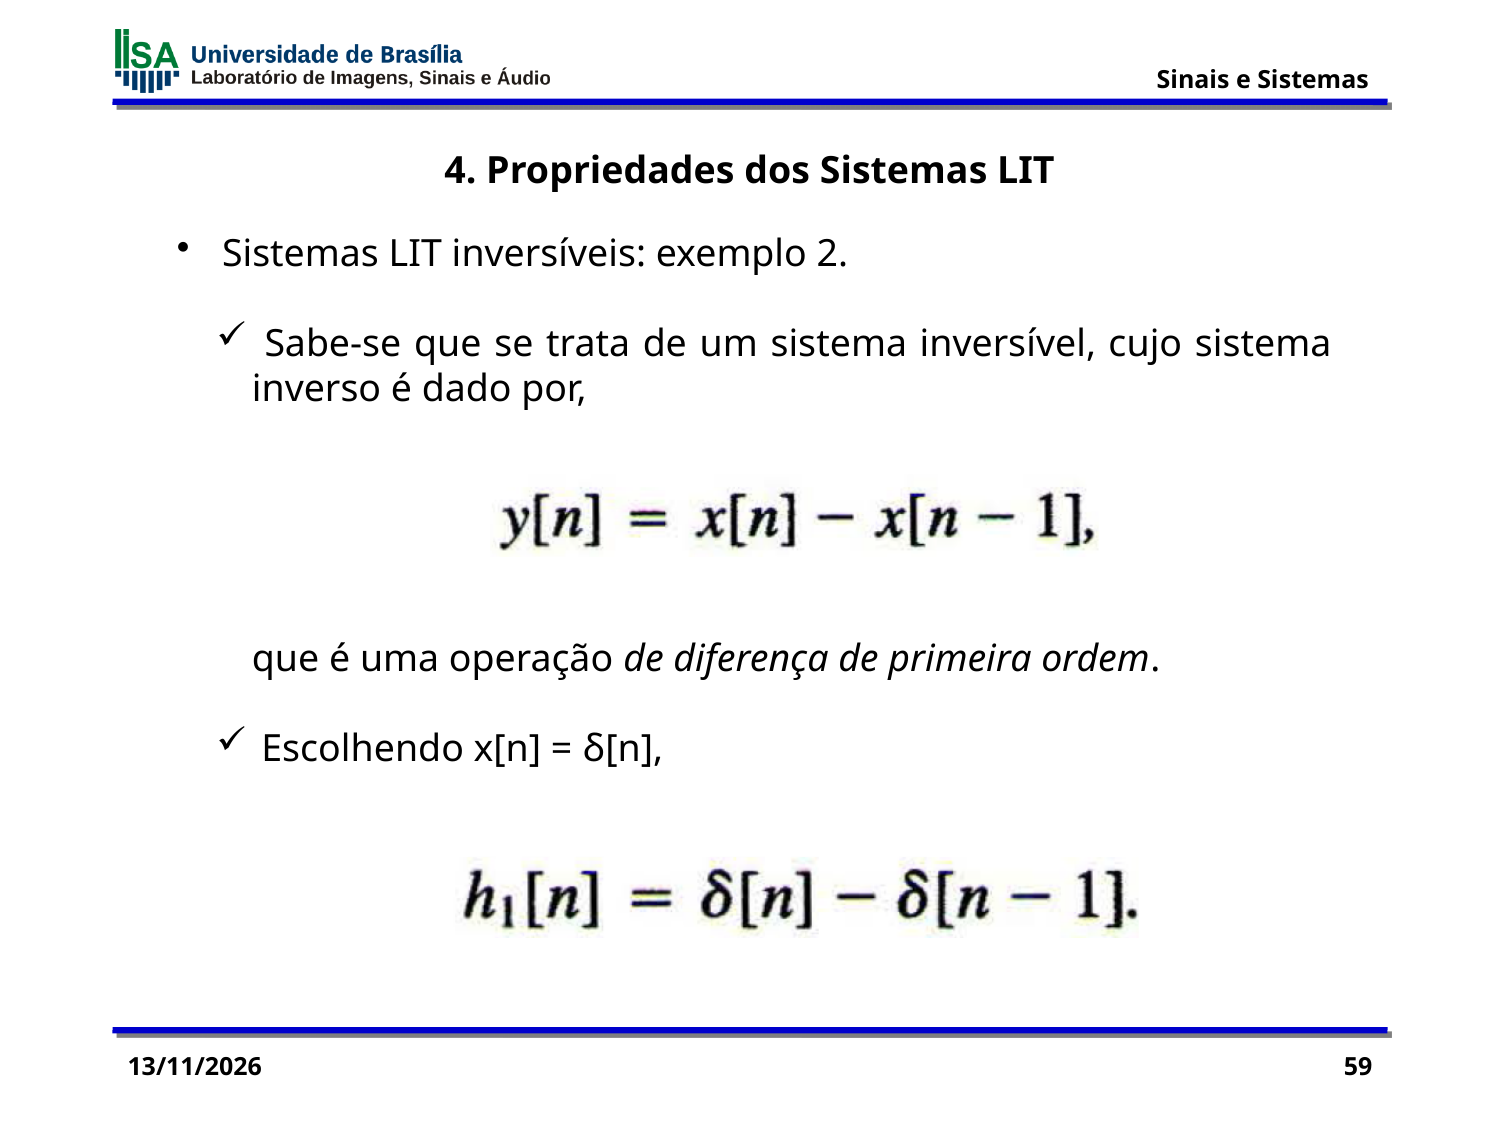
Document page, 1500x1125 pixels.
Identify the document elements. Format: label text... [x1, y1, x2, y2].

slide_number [112, 1042, 426, 1118]
text_box Sistemas LIT inversíveis: exemplo 2. Sabe-se que se trata de um sistema inversível, cujo sistema inverso é dado por, que é uma operação de diferença de primeira ordem. Escolhendo x[n] = δ[n], [162, 221, 1348, 1001]
picture [489, 468, 1099, 558]
picture [453, 856, 1139, 938]
picture [115, 29, 550, 93]
slide_number 59 [1074, 1042, 1388, 1118]
text_box 4. Propriedades dos Sistemas LIT [112, 138, 1388, 198]
